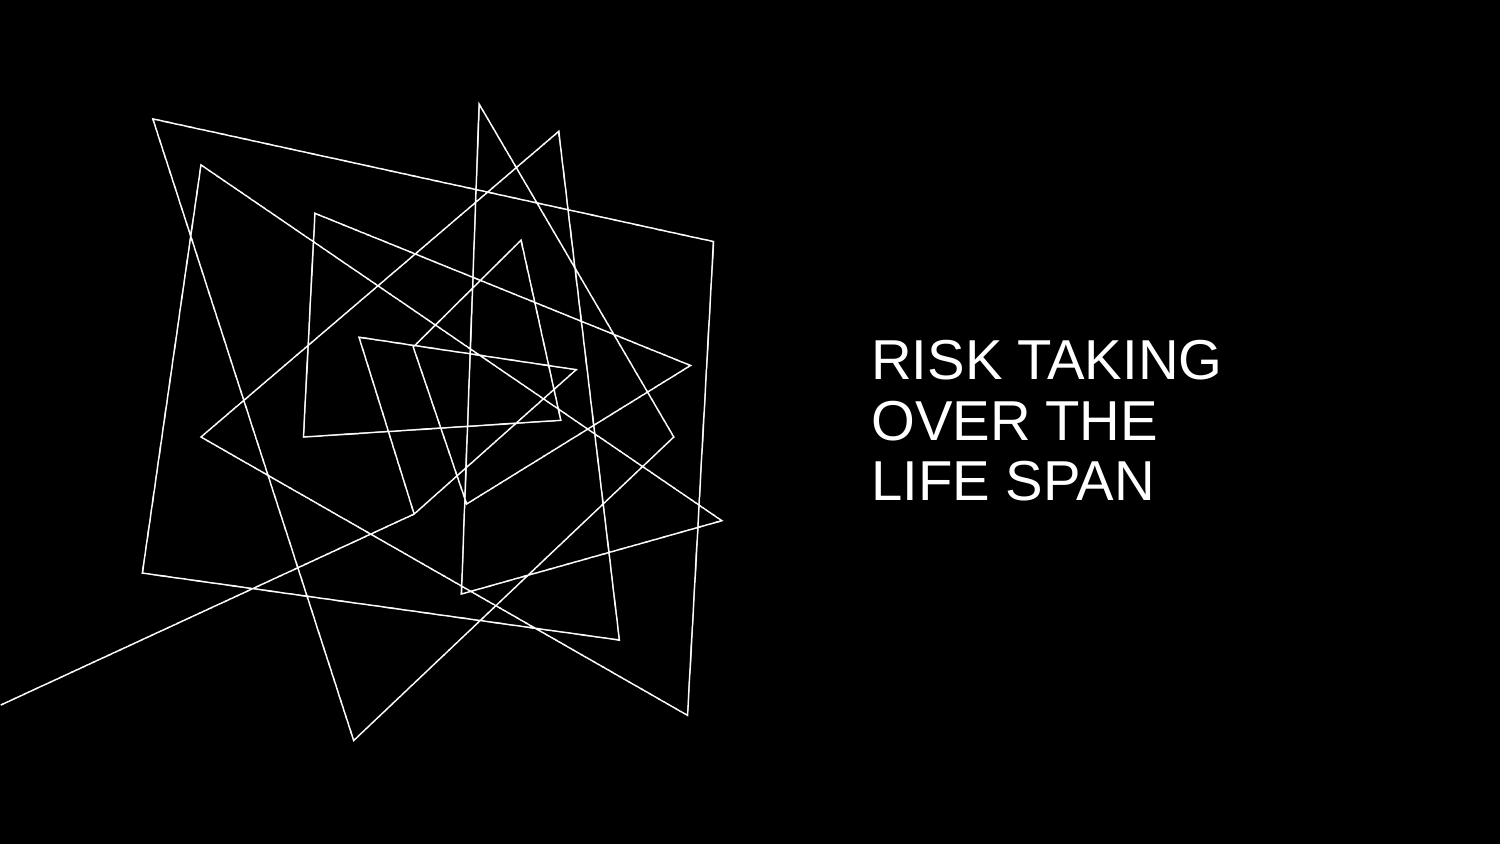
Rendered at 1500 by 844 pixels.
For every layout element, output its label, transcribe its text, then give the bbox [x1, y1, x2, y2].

picture [0, 101, 724, 742]
title RISK TAKING OVER THE LIFE SPAN [860, 316, 1375, 528]
